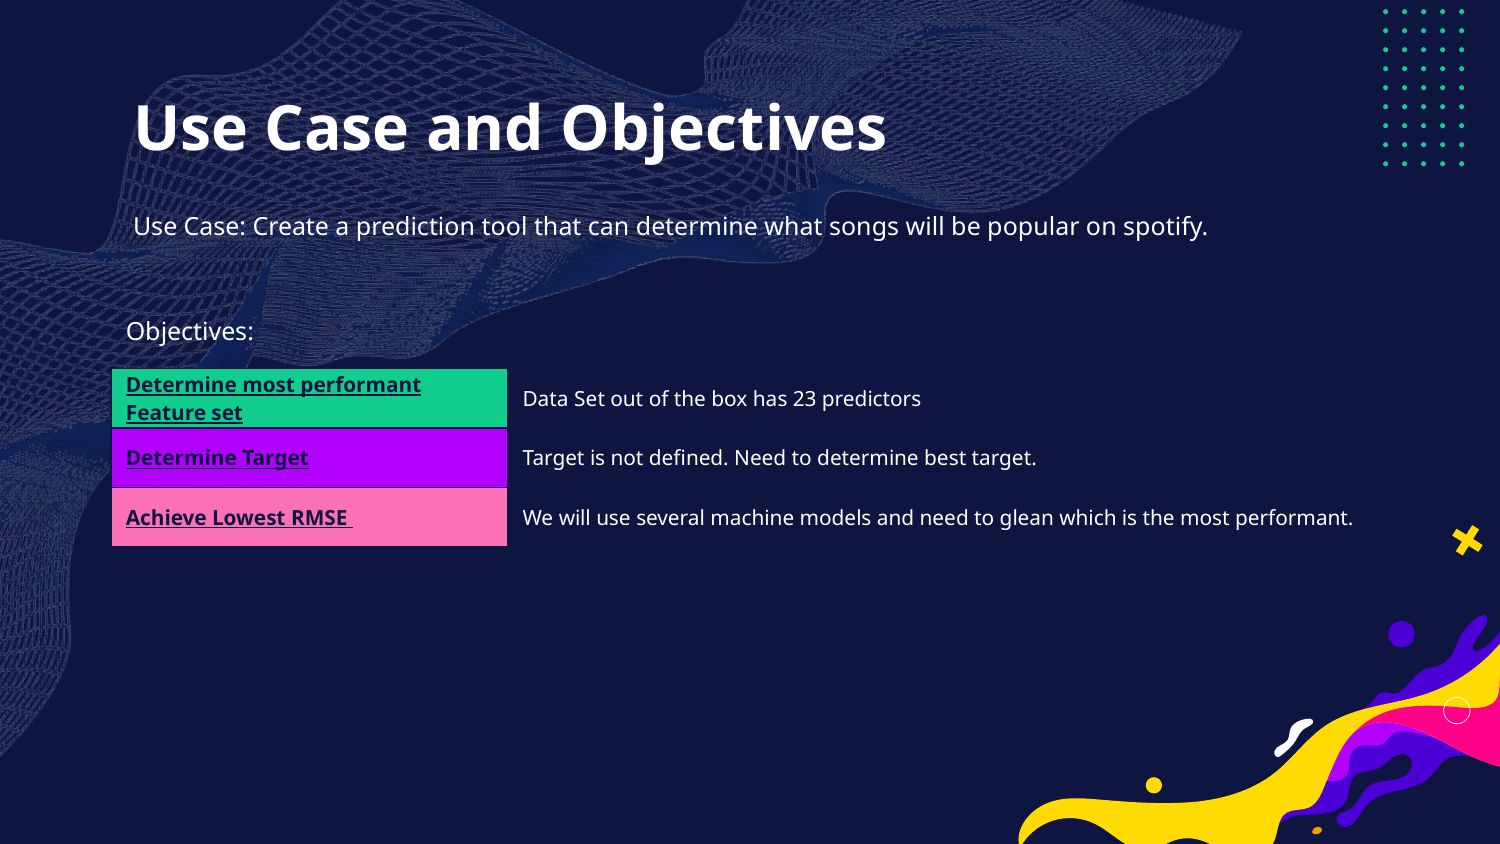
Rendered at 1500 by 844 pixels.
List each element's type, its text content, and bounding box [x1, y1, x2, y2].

table_cell Determine Target [112, 429, 507, 487]
title Use Case and Objectives [118, 72, 1382, 168]
table_cell Target is not defined. Need to determine best target. [508, 429, 1374, 487]
table_cell Achieve Lowest RMSE [112, 488, 507, 546]
table_cell We will use several machine models and need to glean which is the most performant. [508, 488, 1374, 546]
list Objectives: [110, 300, 1375, 363]
table_header Determine most performant Feature set [112, 369, 507, 427]
list Use Case: Create a prediction tool that can determine what songs will be popular on spotify. [118, 195, 1382, 258]
picture [0, 0, 1487, 844]
table_header Data Set out of the box has 23 predictors [508, 369, 1374, 427]
picture [1474, 532, 1483, 544]
